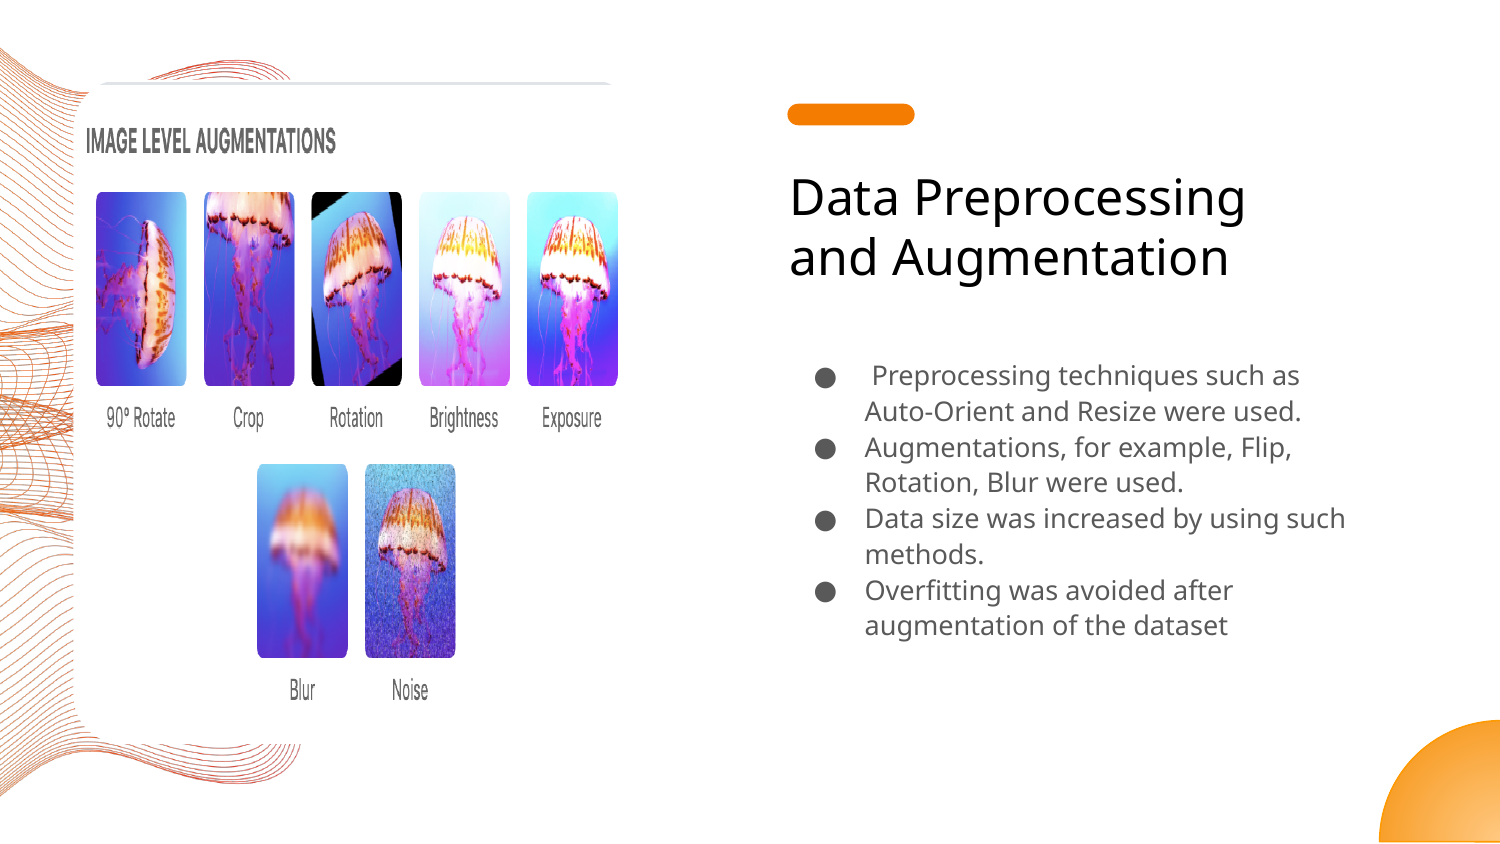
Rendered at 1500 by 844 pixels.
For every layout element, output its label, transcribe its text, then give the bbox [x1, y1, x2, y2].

picture [0, 0, 639, 844]
title Data Preprocessing and Augmentation [774, 163, 1364, 288]
subtitle Preprocessing techniques such as Auto-Orient and Resize were used. Augmentations, for example, Flip, Rotation, Blur were used. Data size was increased by using such methods. Overfitting was avoided after augmentation of the dataset [774, 340, 1364, 681]
